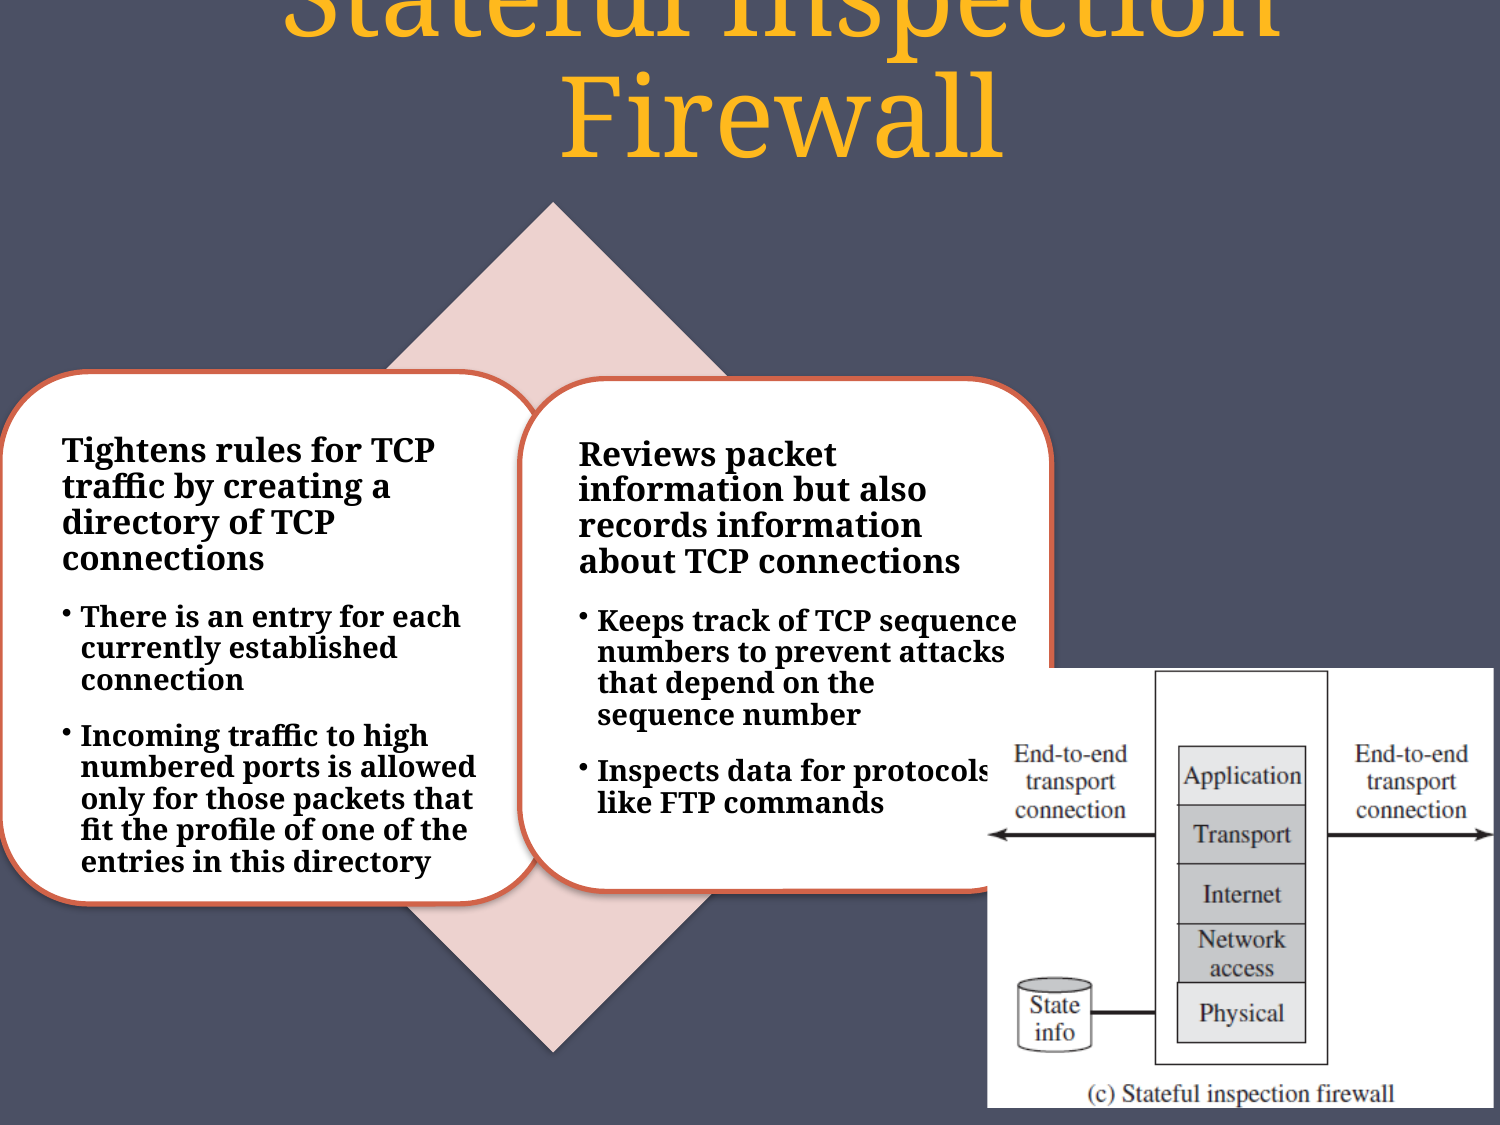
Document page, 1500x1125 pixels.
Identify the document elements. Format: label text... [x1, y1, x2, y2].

picture [987, 668, 1494, 1108]
title Stateful Inspection Firewall [69, 0, 1495, 188]
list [0, 191, 1099, 1043]
